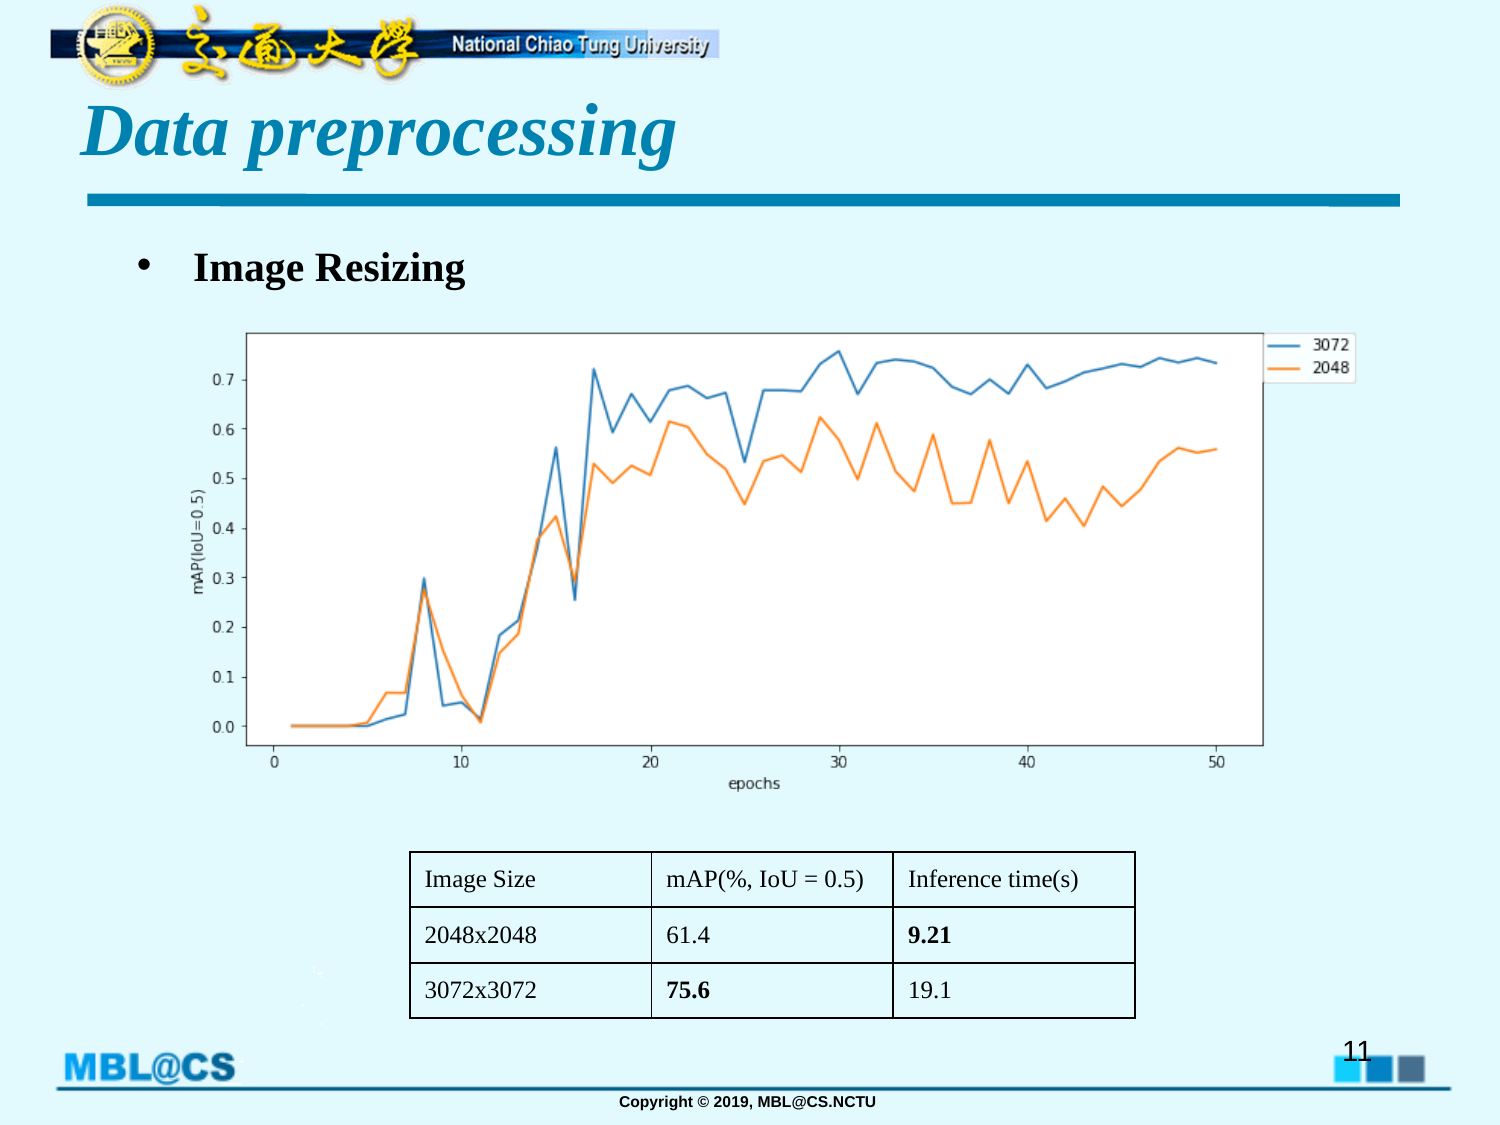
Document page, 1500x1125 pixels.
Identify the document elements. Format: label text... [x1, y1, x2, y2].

table_cell 9.21 [894, 908, 1134, 962]
table_cell 2048x2048 [411, 908, 651, 962]
table_cell 61.4 [652, 908, 892, 962]
slide_number 11 [1074, 1025, 1388, 1083]
picture [0, 1, 1500, 1125]
table_cell 75.6 [652, 964, 892, 1017]
list Image Resizing [92, 224, 1408, 947]
table_cell 19.1 [894, 964, 1134, 1017]
table_header Image Size [411, 853, 651, 906]
table_cell 3072x3072 [411, 964, 651, 1017]
table_header mAP(%, IoU = 0.5) [652, 853, 892, 906]
table_header Inference time(s) [894, 853, 1134, 906]
title Data preprocessing [65, 80, 1391, 186]
